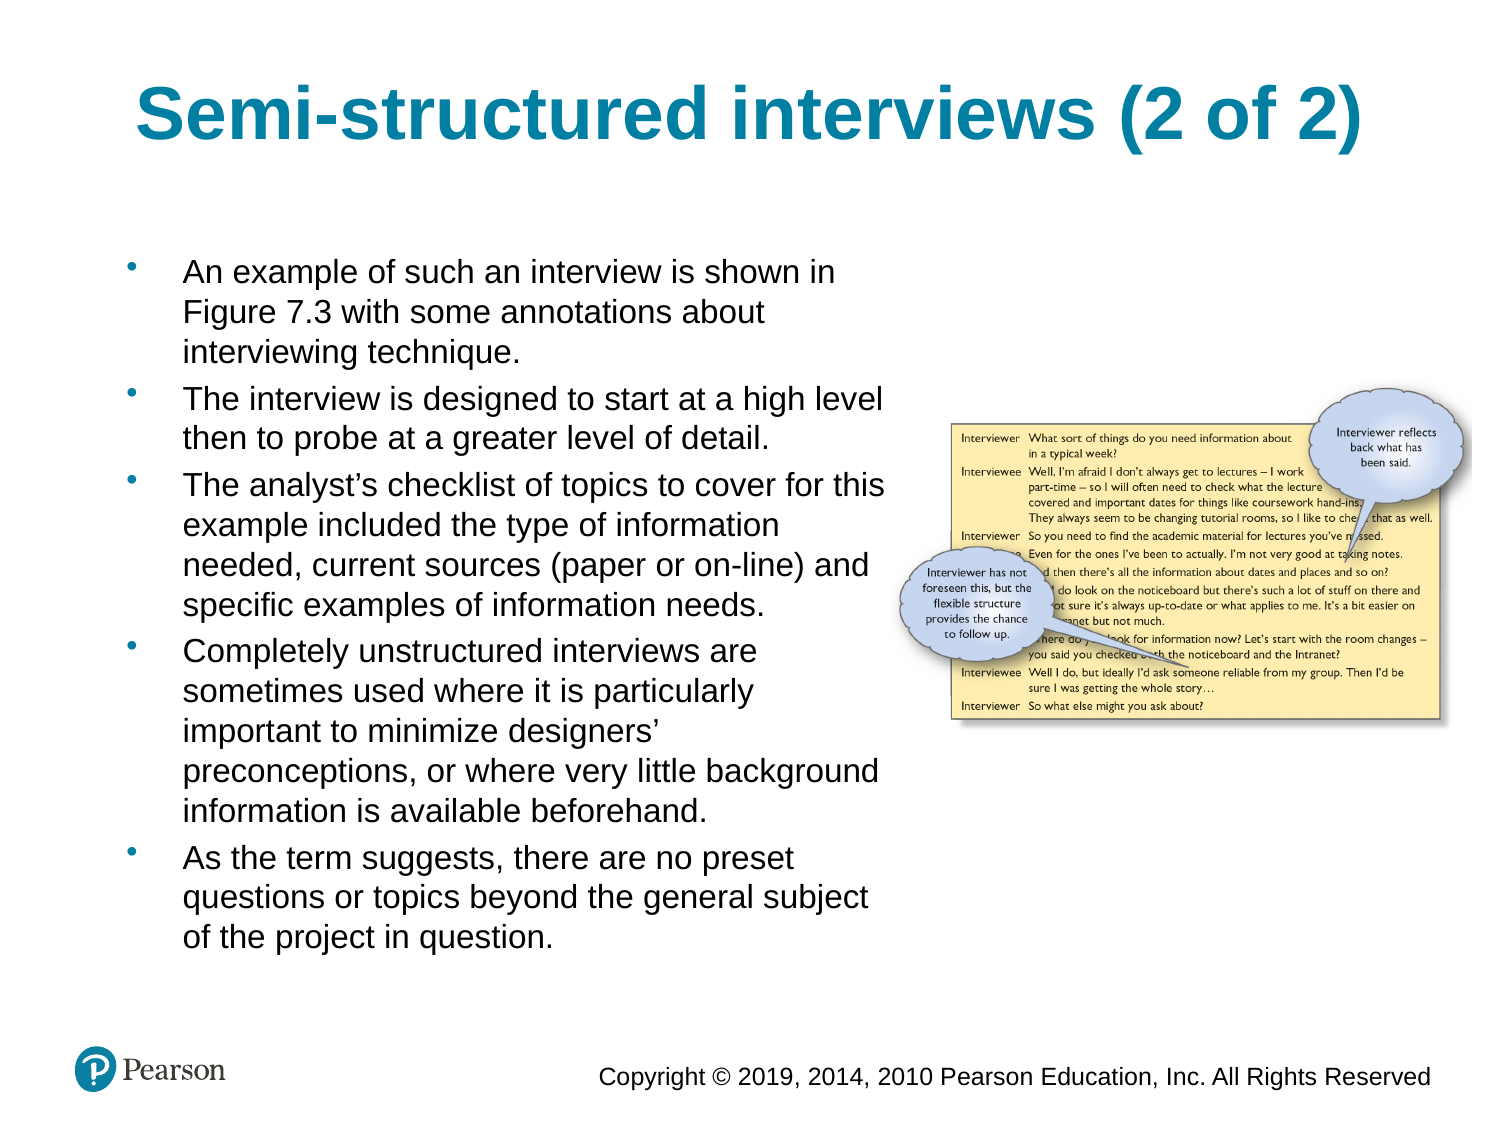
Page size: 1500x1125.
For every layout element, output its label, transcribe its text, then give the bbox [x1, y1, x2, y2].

list An example of such an interview is shown in Figure 7.3 with some annotations about interviewing technique. The interview is designed to start at a high level then to probe at a greater level of detail. The analyst’s checklist of topics to cover for this example included the type of information needed, current sources (paper or on-line) and specific examples of information needs. Completely unstructured interviews are sometimes used where it is particularly important to minimize designers’ preconceptions, or where very little background information is available beforehand. As the term suggests, there are no preset questions or topics beyond the general subject of the project in question. [111, 242, 910, 987]
title Semi-structured interviews (2 of 2) [103, 57, 1397, 161]
picture [889, 380, 1472, 733]
